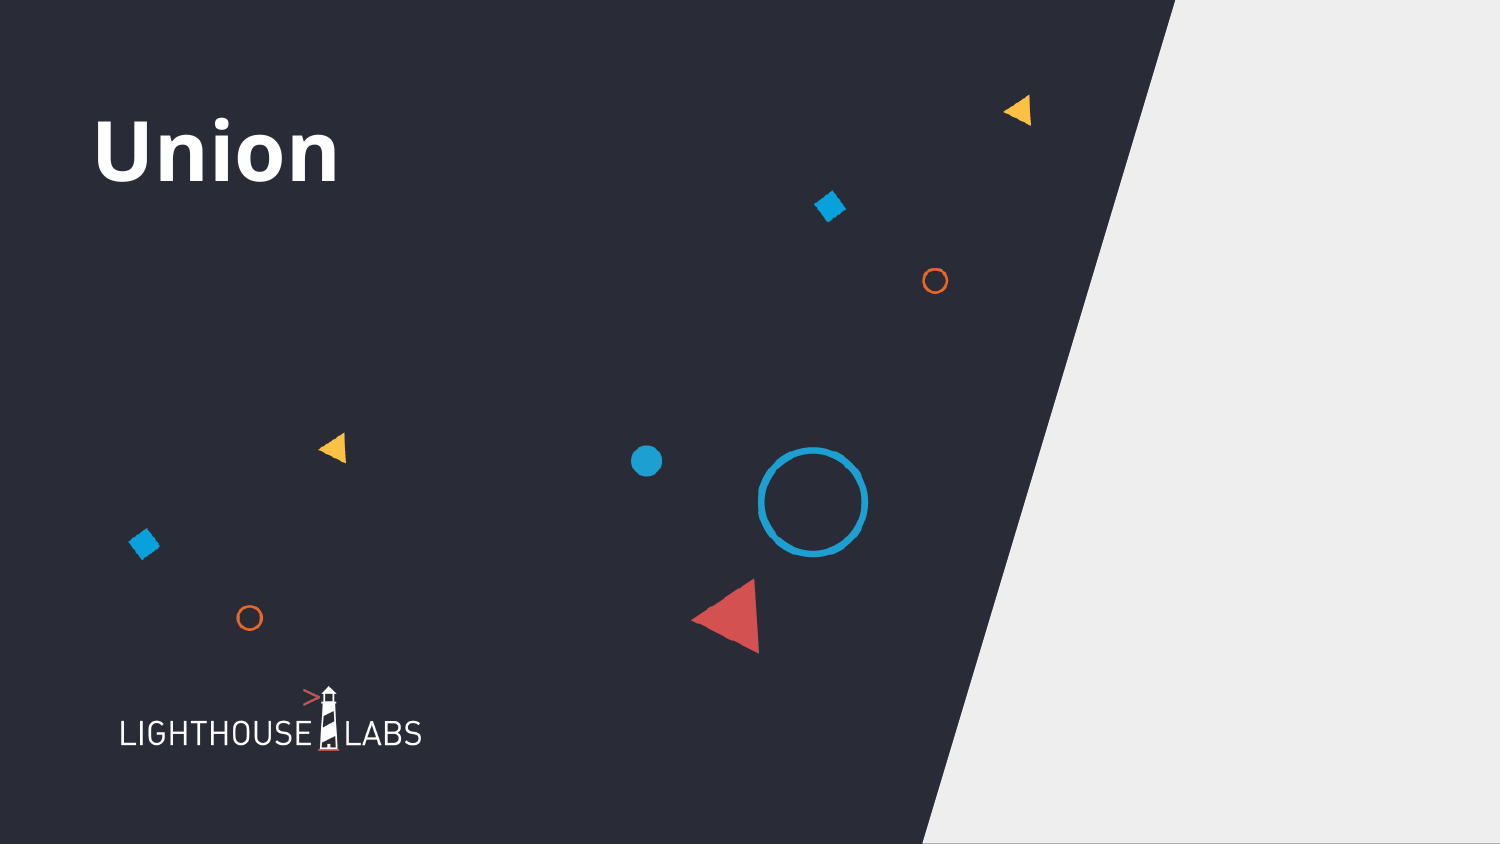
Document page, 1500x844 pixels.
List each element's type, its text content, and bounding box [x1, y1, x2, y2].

picture [787, 52, 1061, 326]
text_box [922, 0, 1500, 844]
title Union [76, 83, 733, 219]
picture [101, 390, 375, 664]
picture [120, 686, 422, 752]
picture [586, 383, 914, 710]
